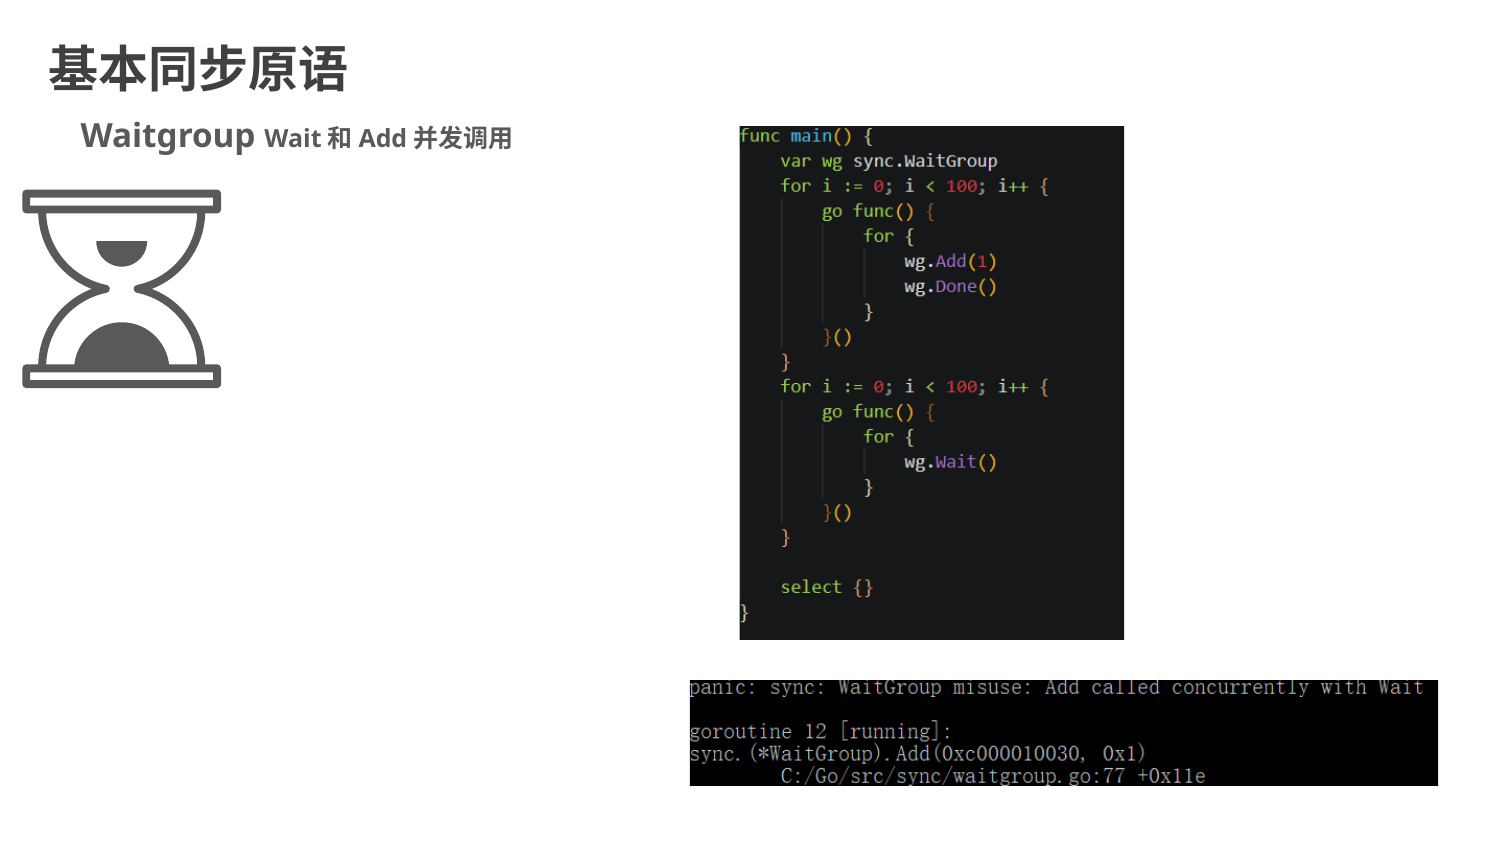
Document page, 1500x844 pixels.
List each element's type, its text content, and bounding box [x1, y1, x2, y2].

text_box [689, 679, 1439, 786]
text_box [22, 189, 222, 389]
text_box 基本同步原语 [32, 29, 567, 106]
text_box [739, 126, 1125, 640]
text_box Waitgroup Wait和Add并发调用 [64, 106, 1012, 163]
